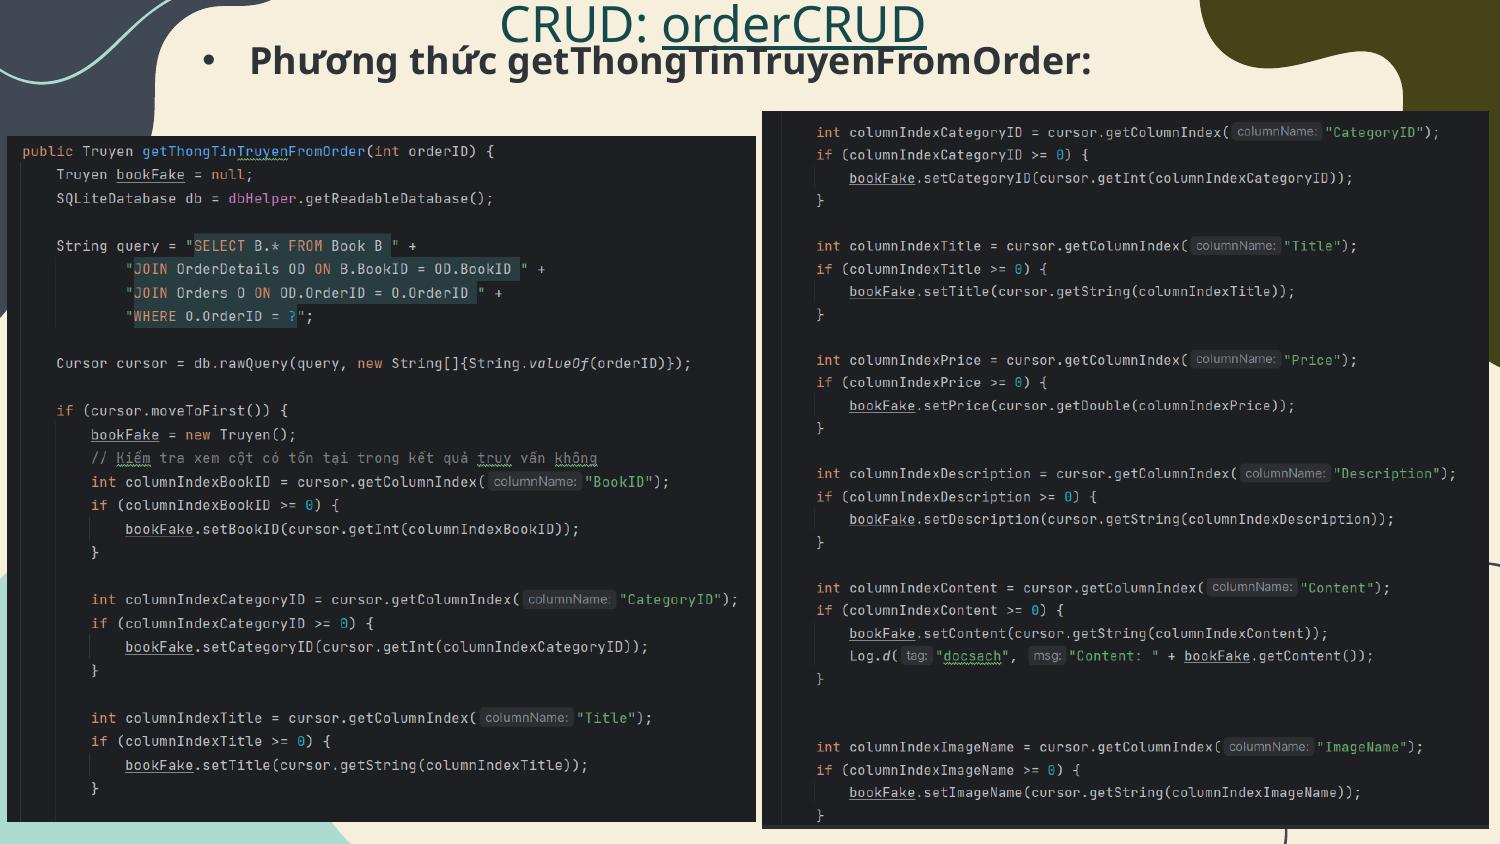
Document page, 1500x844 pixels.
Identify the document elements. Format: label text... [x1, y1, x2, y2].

picture [7, 136, 756, 822]
picture [761, 111, 1489, 829]
subtitle Phương thức getThongTinTruyenFromOrder: [202, 37, 1403, 122]
title CRUD: orderCRUD [499, 0, 1209, 37]
text_box [1199, 0, 1500, 368]
